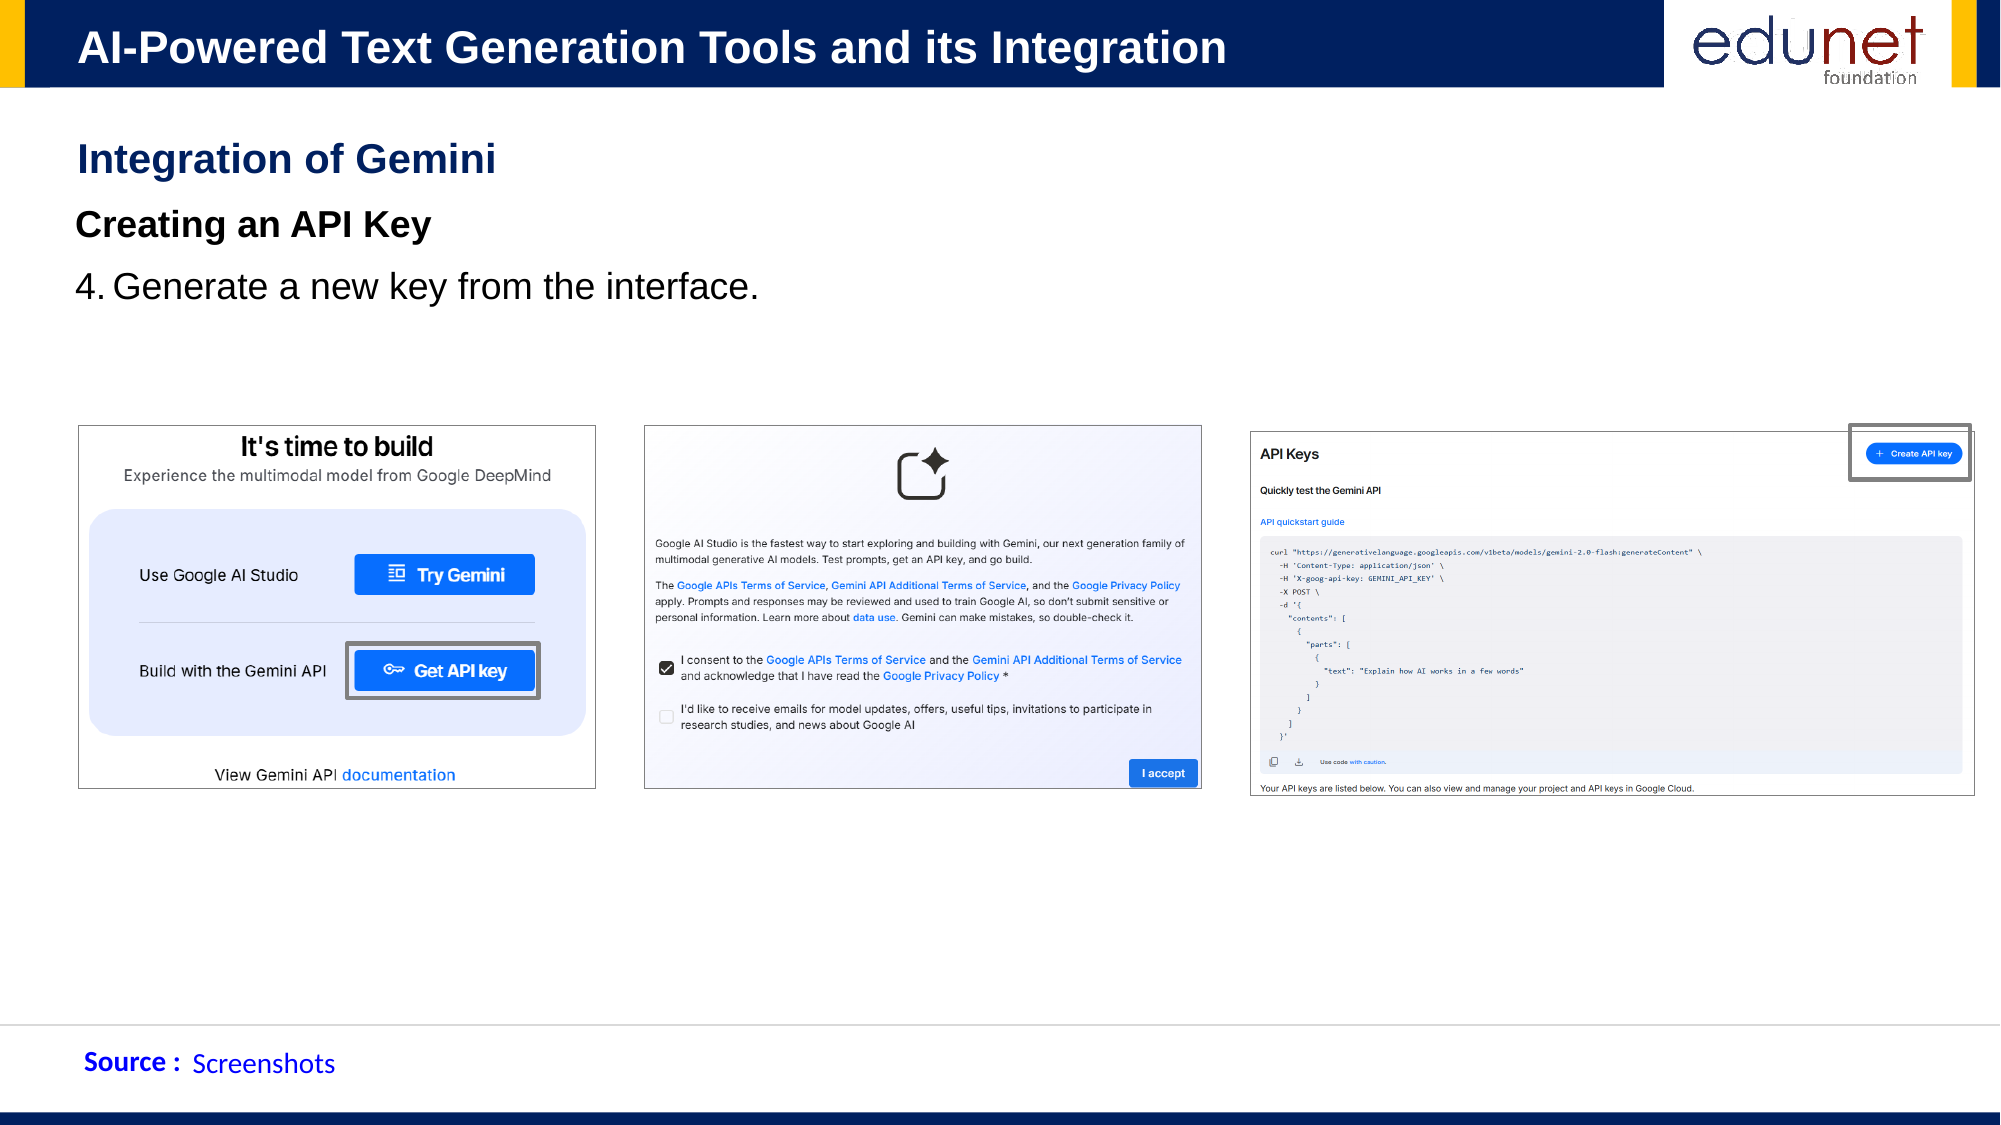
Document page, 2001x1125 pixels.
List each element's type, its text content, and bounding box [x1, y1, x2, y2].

text_box Creating an API Key Generate a new key from the interface. [74, 199, 838, 307]
text_box Integration of Gemini [62, 124, 1000, 190]
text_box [77, 424, 597, 789]
picture [1688, 12, 1928, 89]
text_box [0, 1024, 2000, 1088]
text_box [1249, 424, 1976, 796]
picture [644, 424, 1202, 789]
